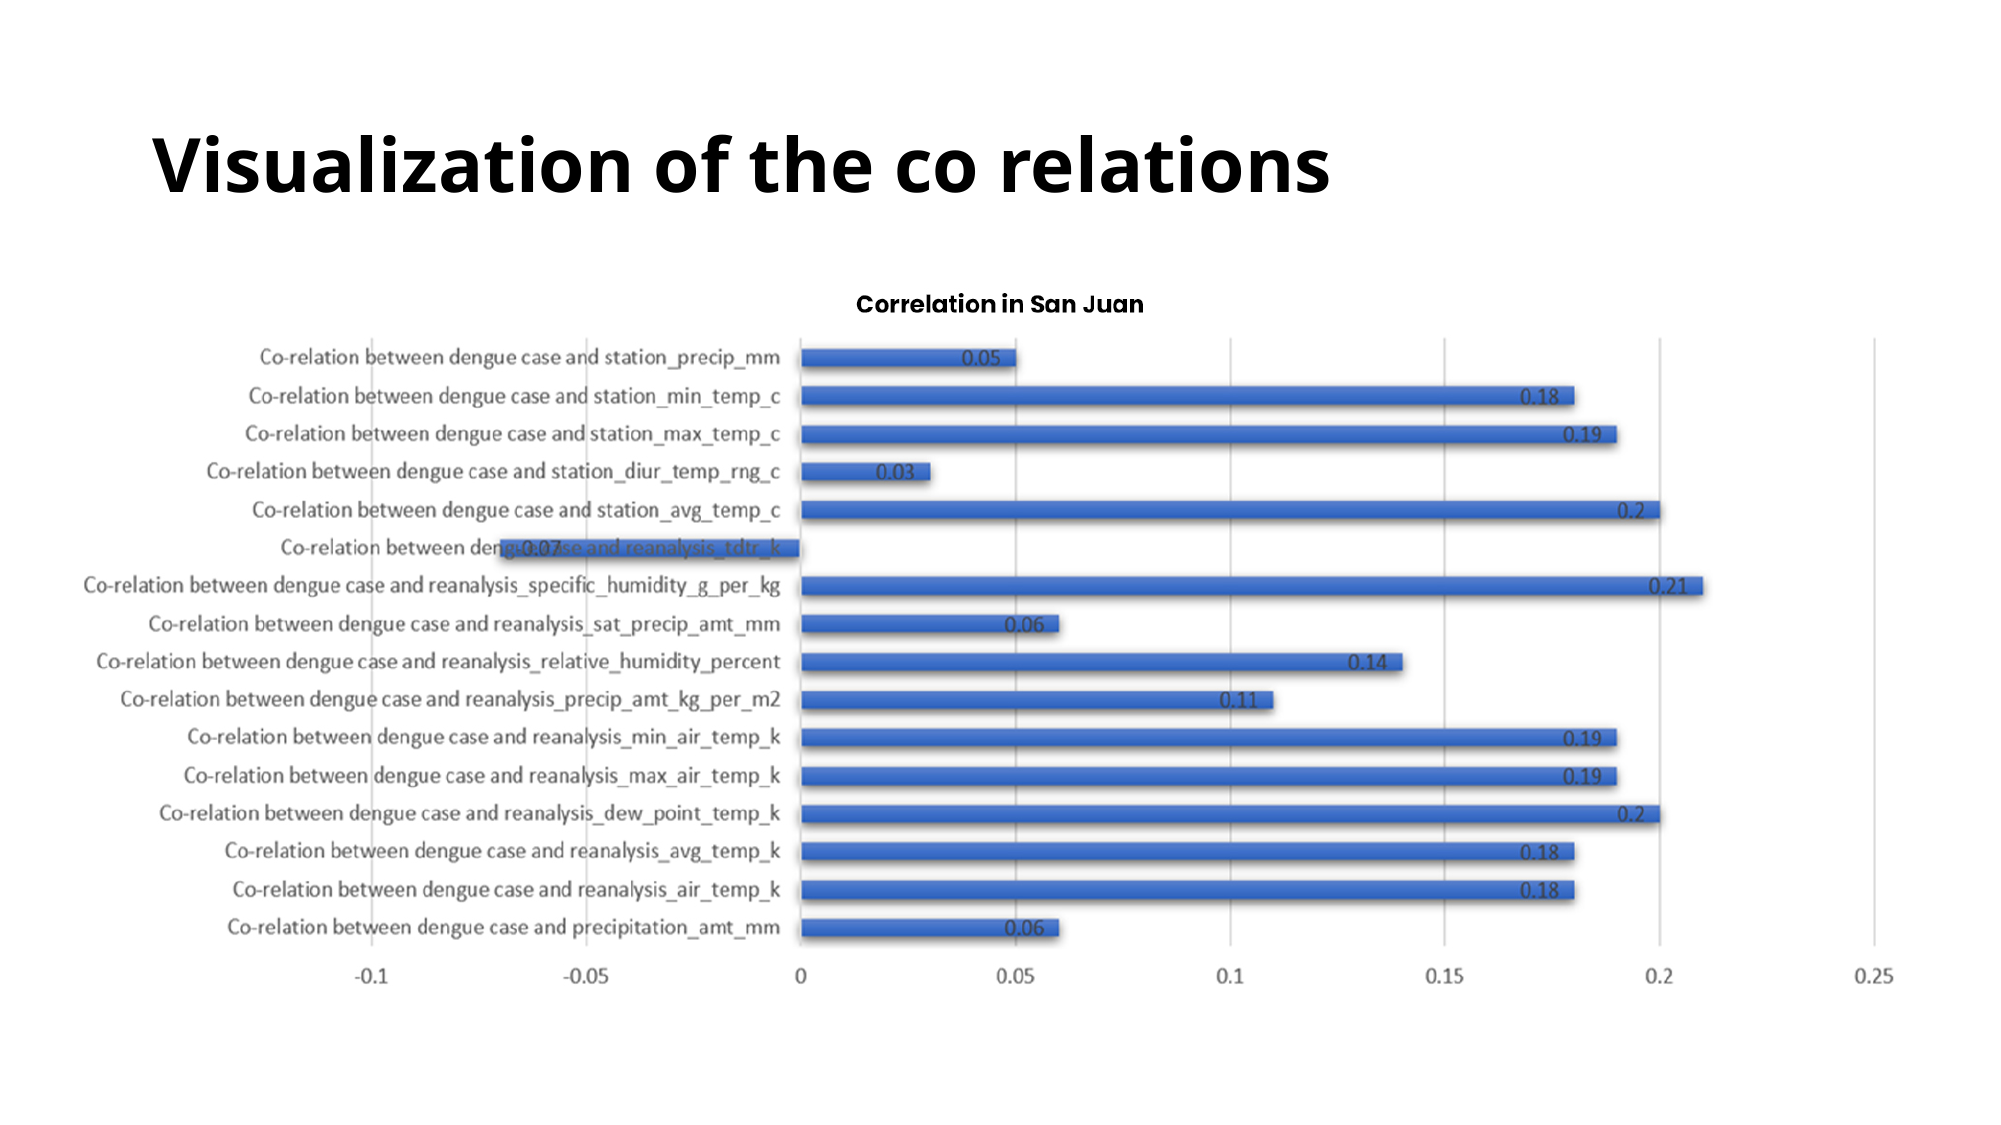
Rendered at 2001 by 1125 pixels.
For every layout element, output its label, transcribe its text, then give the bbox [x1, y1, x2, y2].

picture [80, 241, 1920, 1000]
title Visualization of the co relations [137, 59, 1863, 241]
